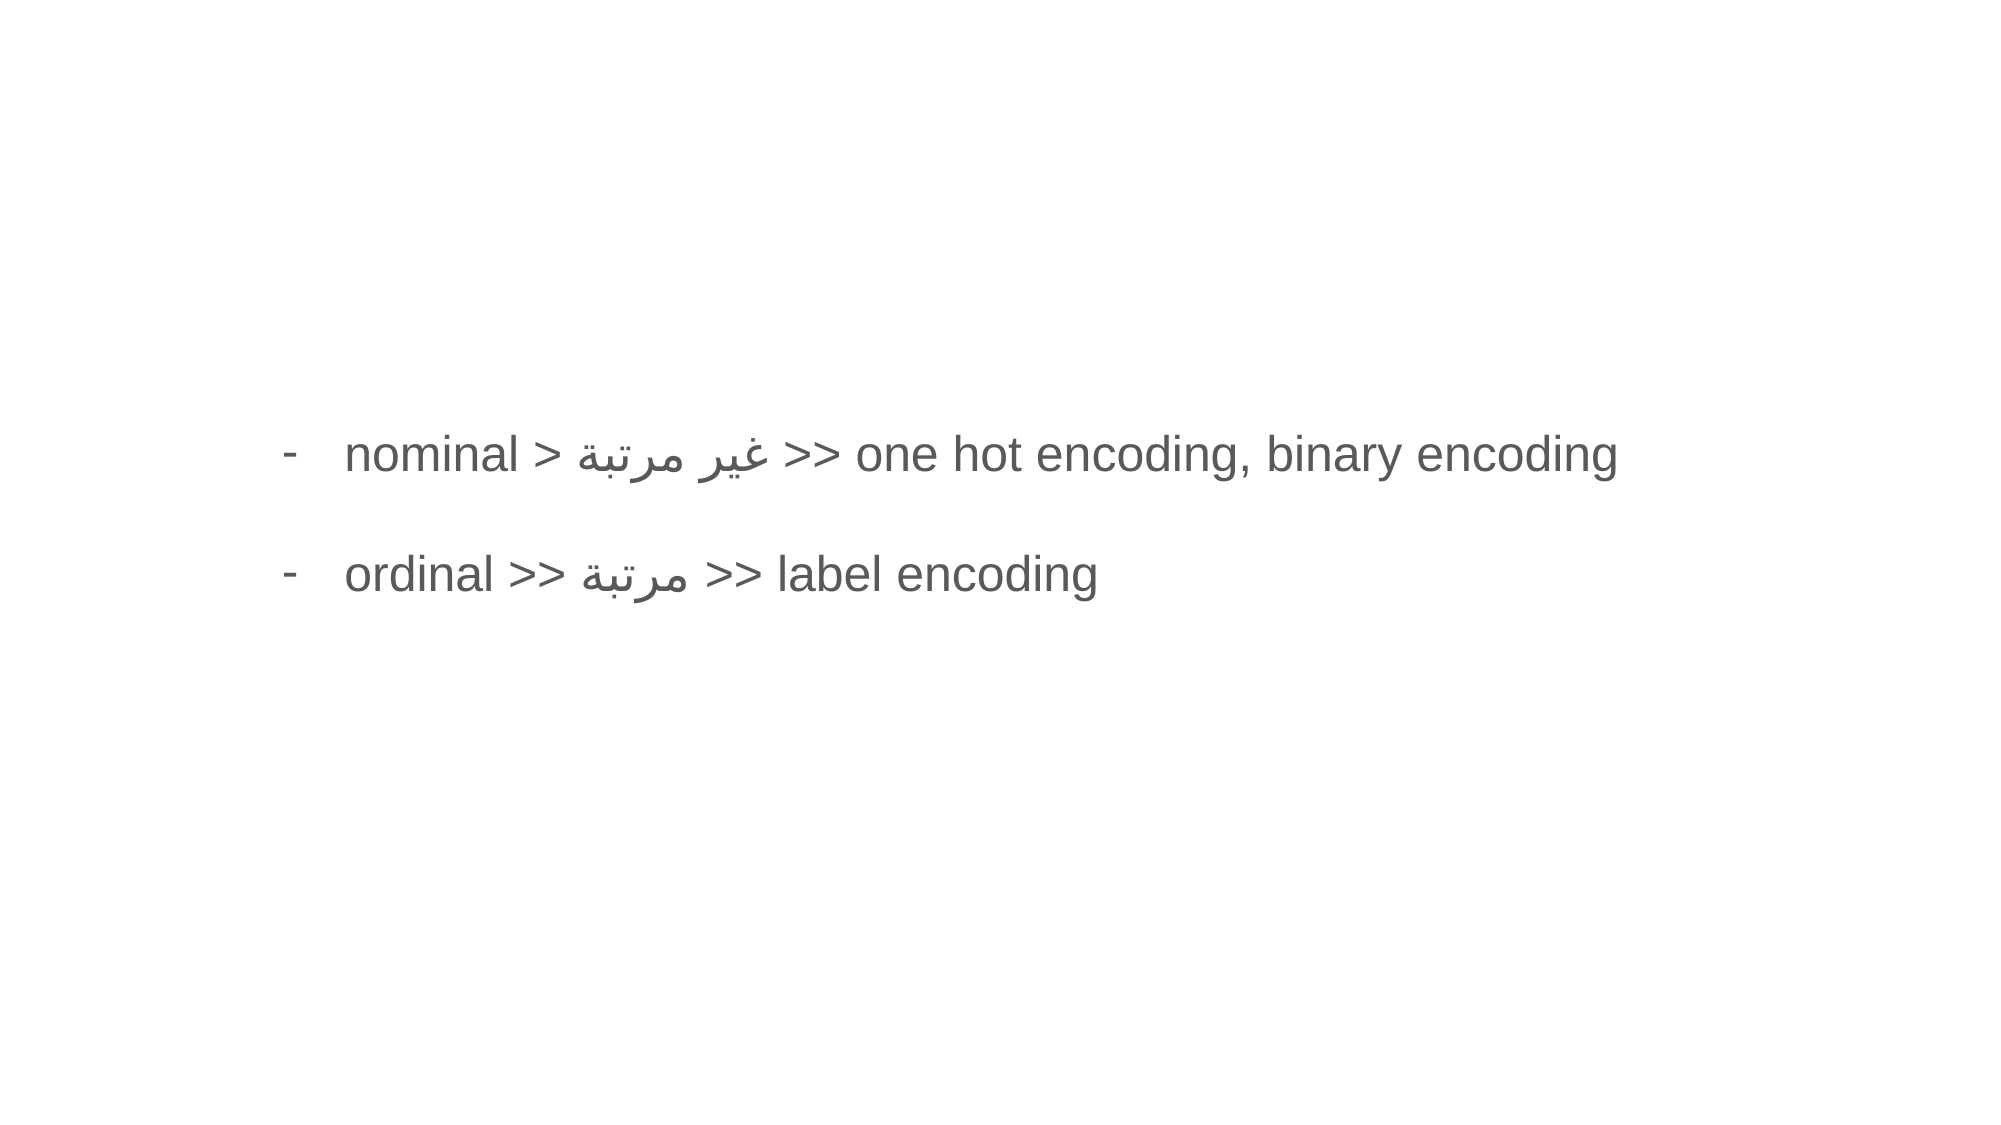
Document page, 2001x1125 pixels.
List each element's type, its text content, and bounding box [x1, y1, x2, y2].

text_box nominal > غير مرتبة >> one hot encoding, binary encoding ordinal >> مرتبة >> label encoding [254, 406, 1686, 976]
